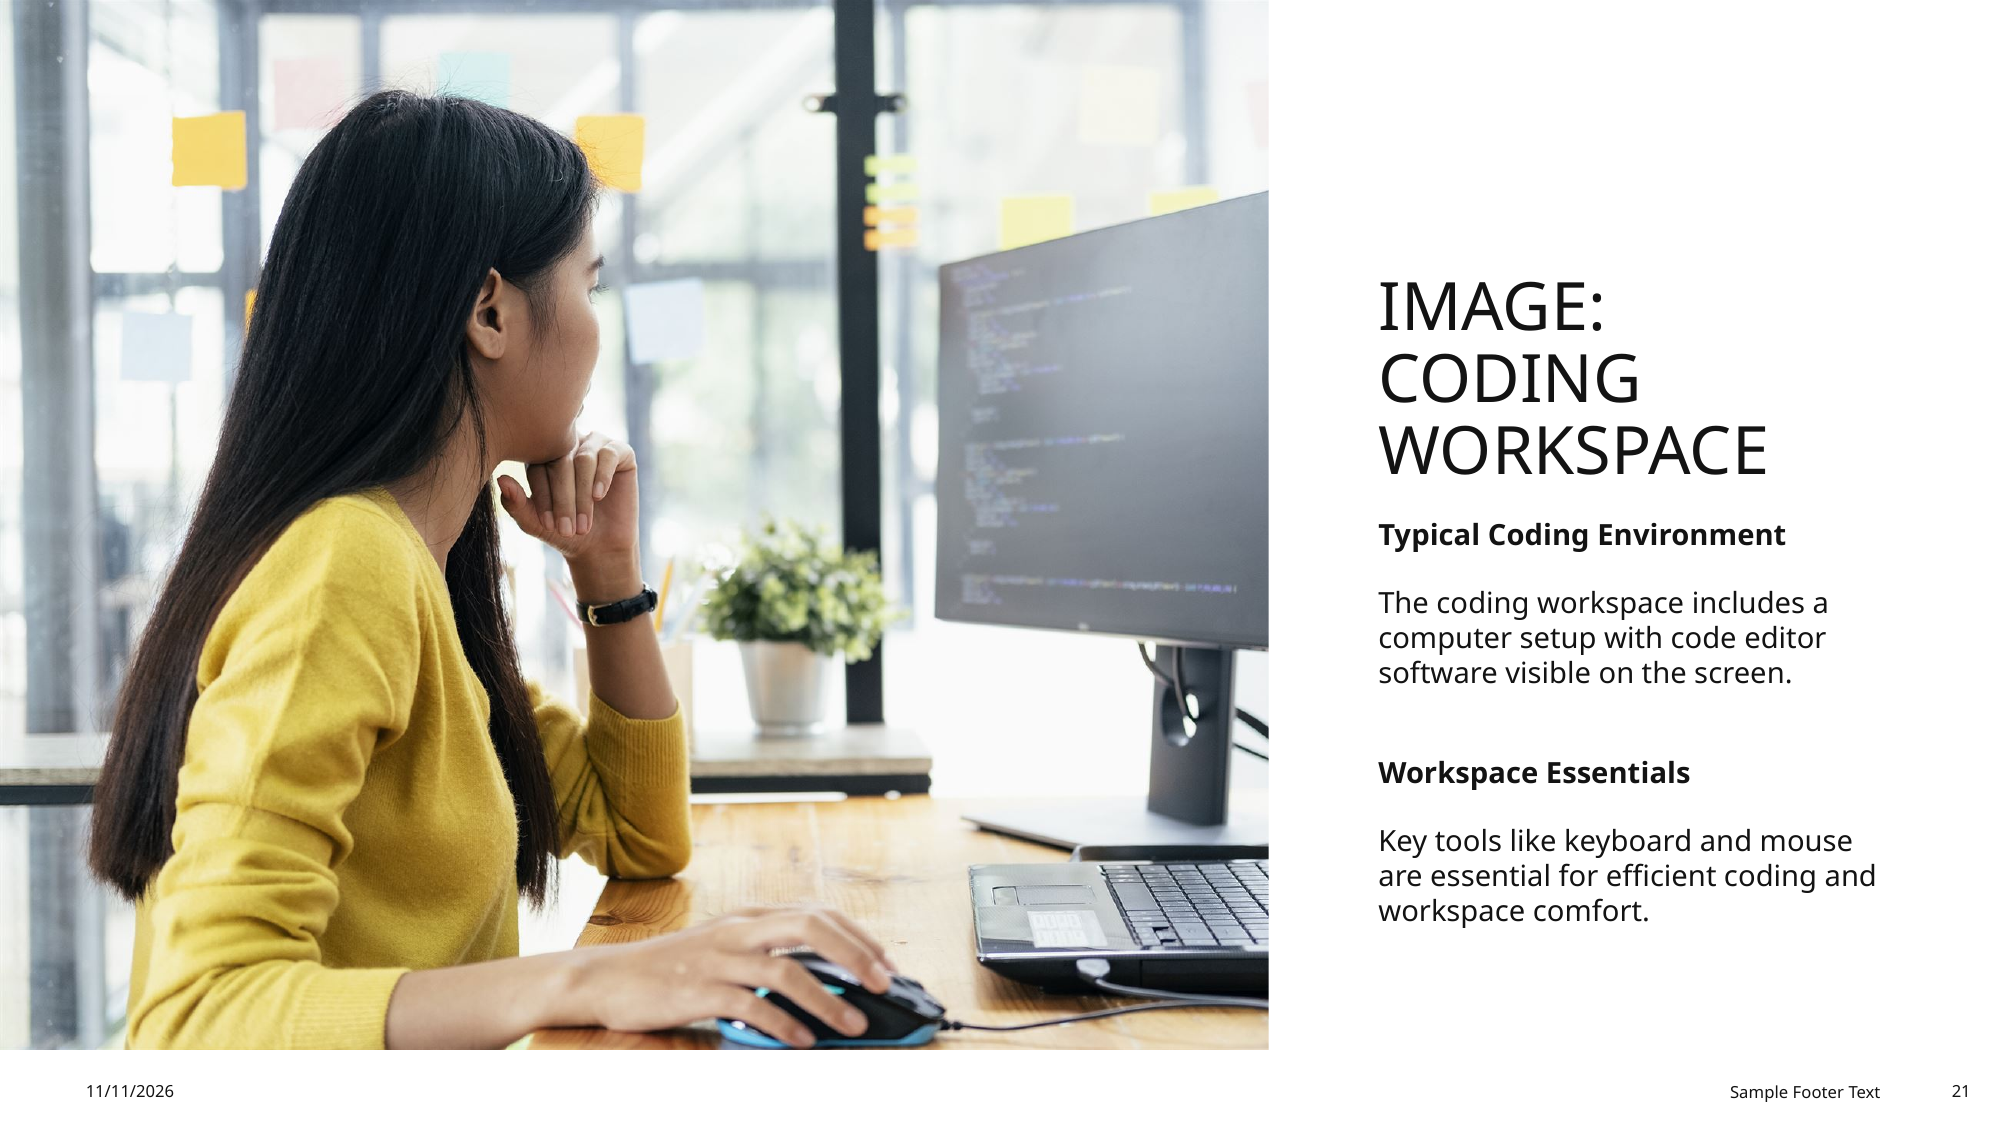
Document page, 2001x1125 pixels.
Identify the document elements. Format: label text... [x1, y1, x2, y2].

slide_number 21 [1910, 1064, 1986, 1120]
footer Sample Footer Text [1458, 1064, 1896, 1120]
text_box Typical Coding Environment The coding workspace includes a computer setup with code editor software visible on the screen. Workspace Essentials Key tools like keyboard and mouse are essential for efficient coding and workspace comfort. [1363, 508, 1901, 993]
title Image: Coding Workspace [1363, 176, 1901, 497]
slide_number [70, 1064, 537, 1120]
picture [0, 0, 1269, 1050]
